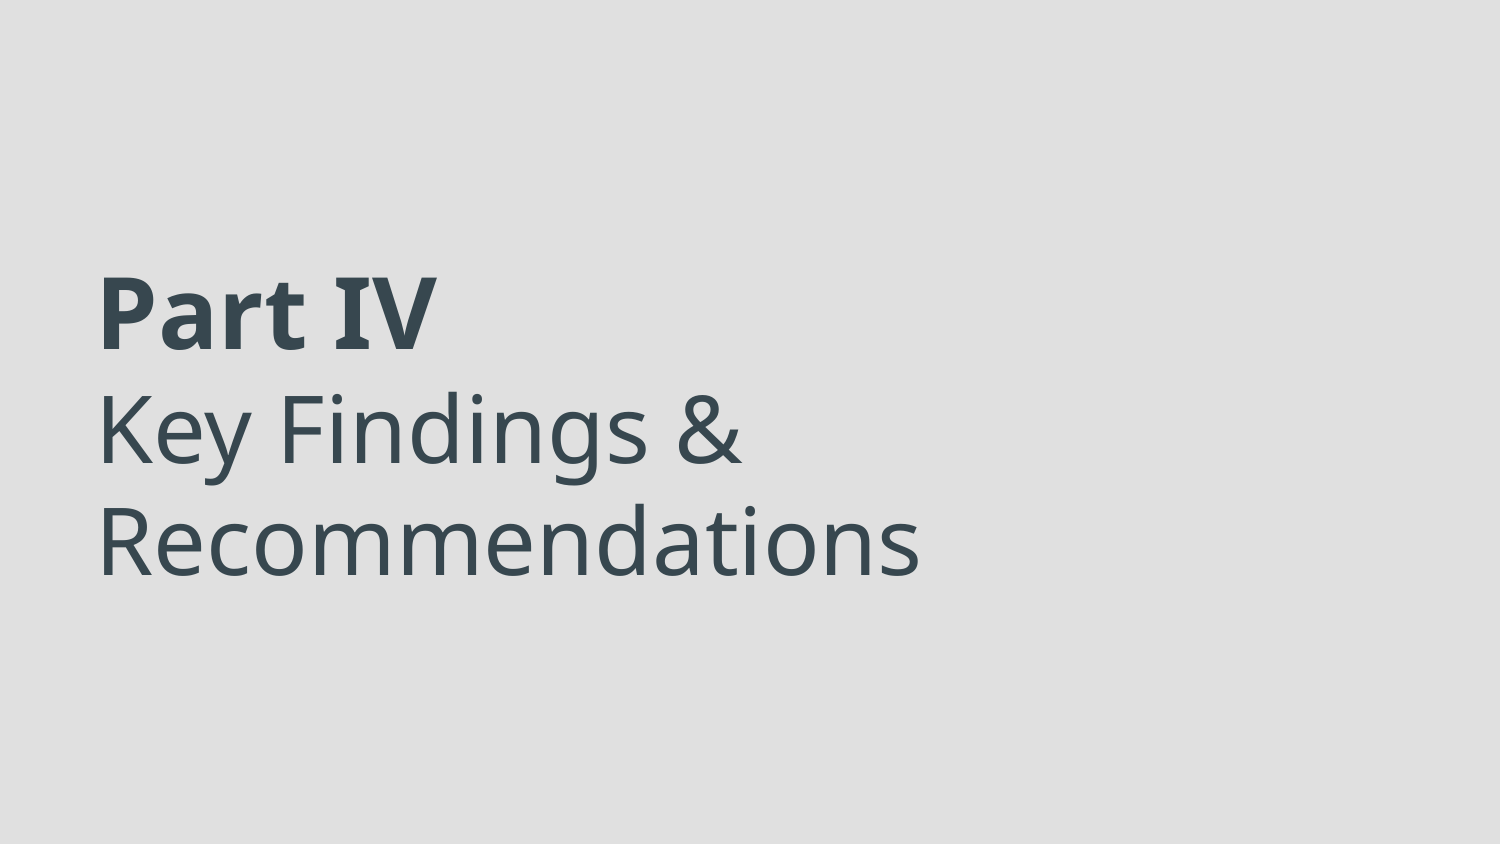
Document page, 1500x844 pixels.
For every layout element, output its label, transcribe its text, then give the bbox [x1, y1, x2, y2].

title Part IV Key Findings & Recommendations [80, 86, 1102, 758]
